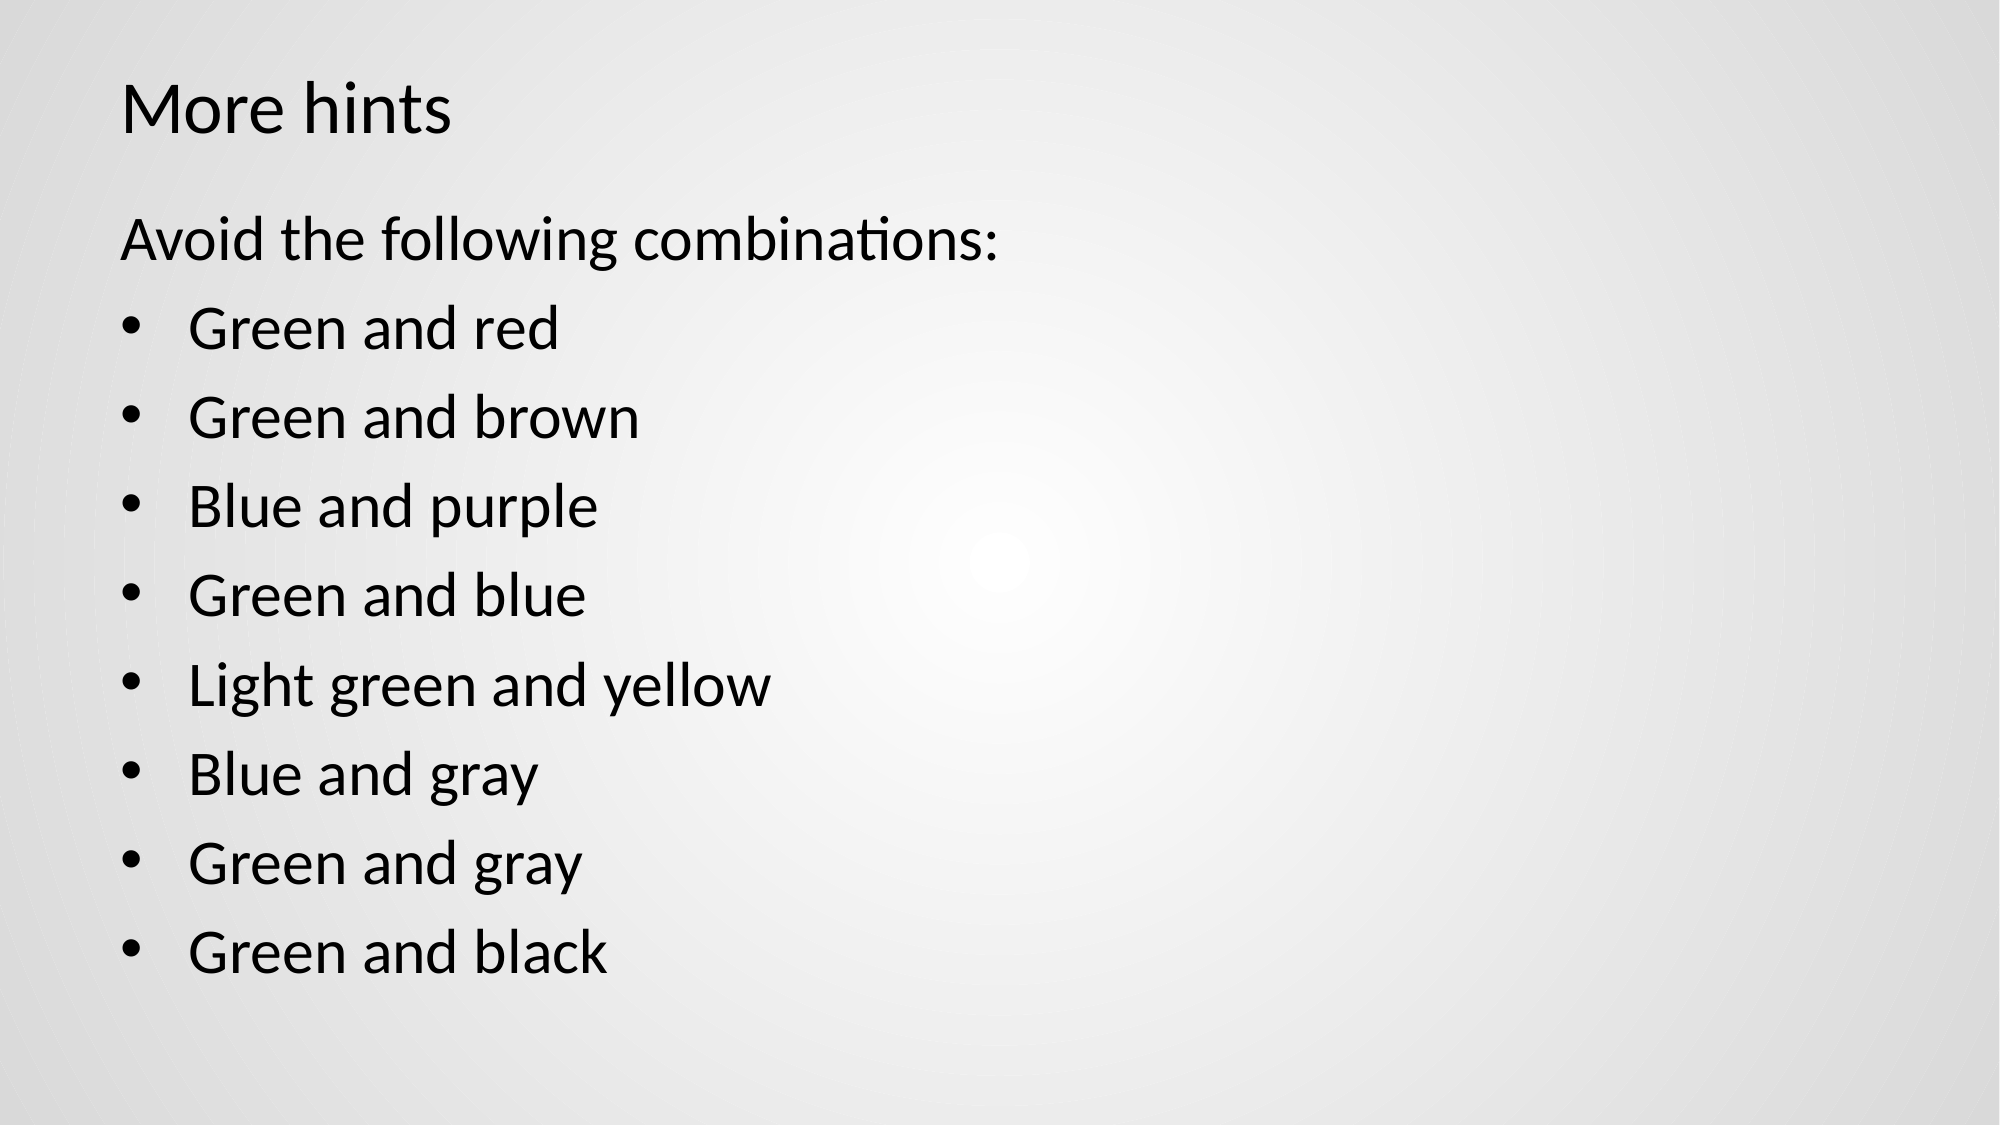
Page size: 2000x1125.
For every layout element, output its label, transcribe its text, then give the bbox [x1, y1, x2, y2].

list Avoid the following combinations: Green and red Green and brown Blue and purple Green and blue Light green and yellow Blue and gray Green and gray Green and black [99, 186, 1900, 1005]
title More hints [99, 45, 1900, 162]
